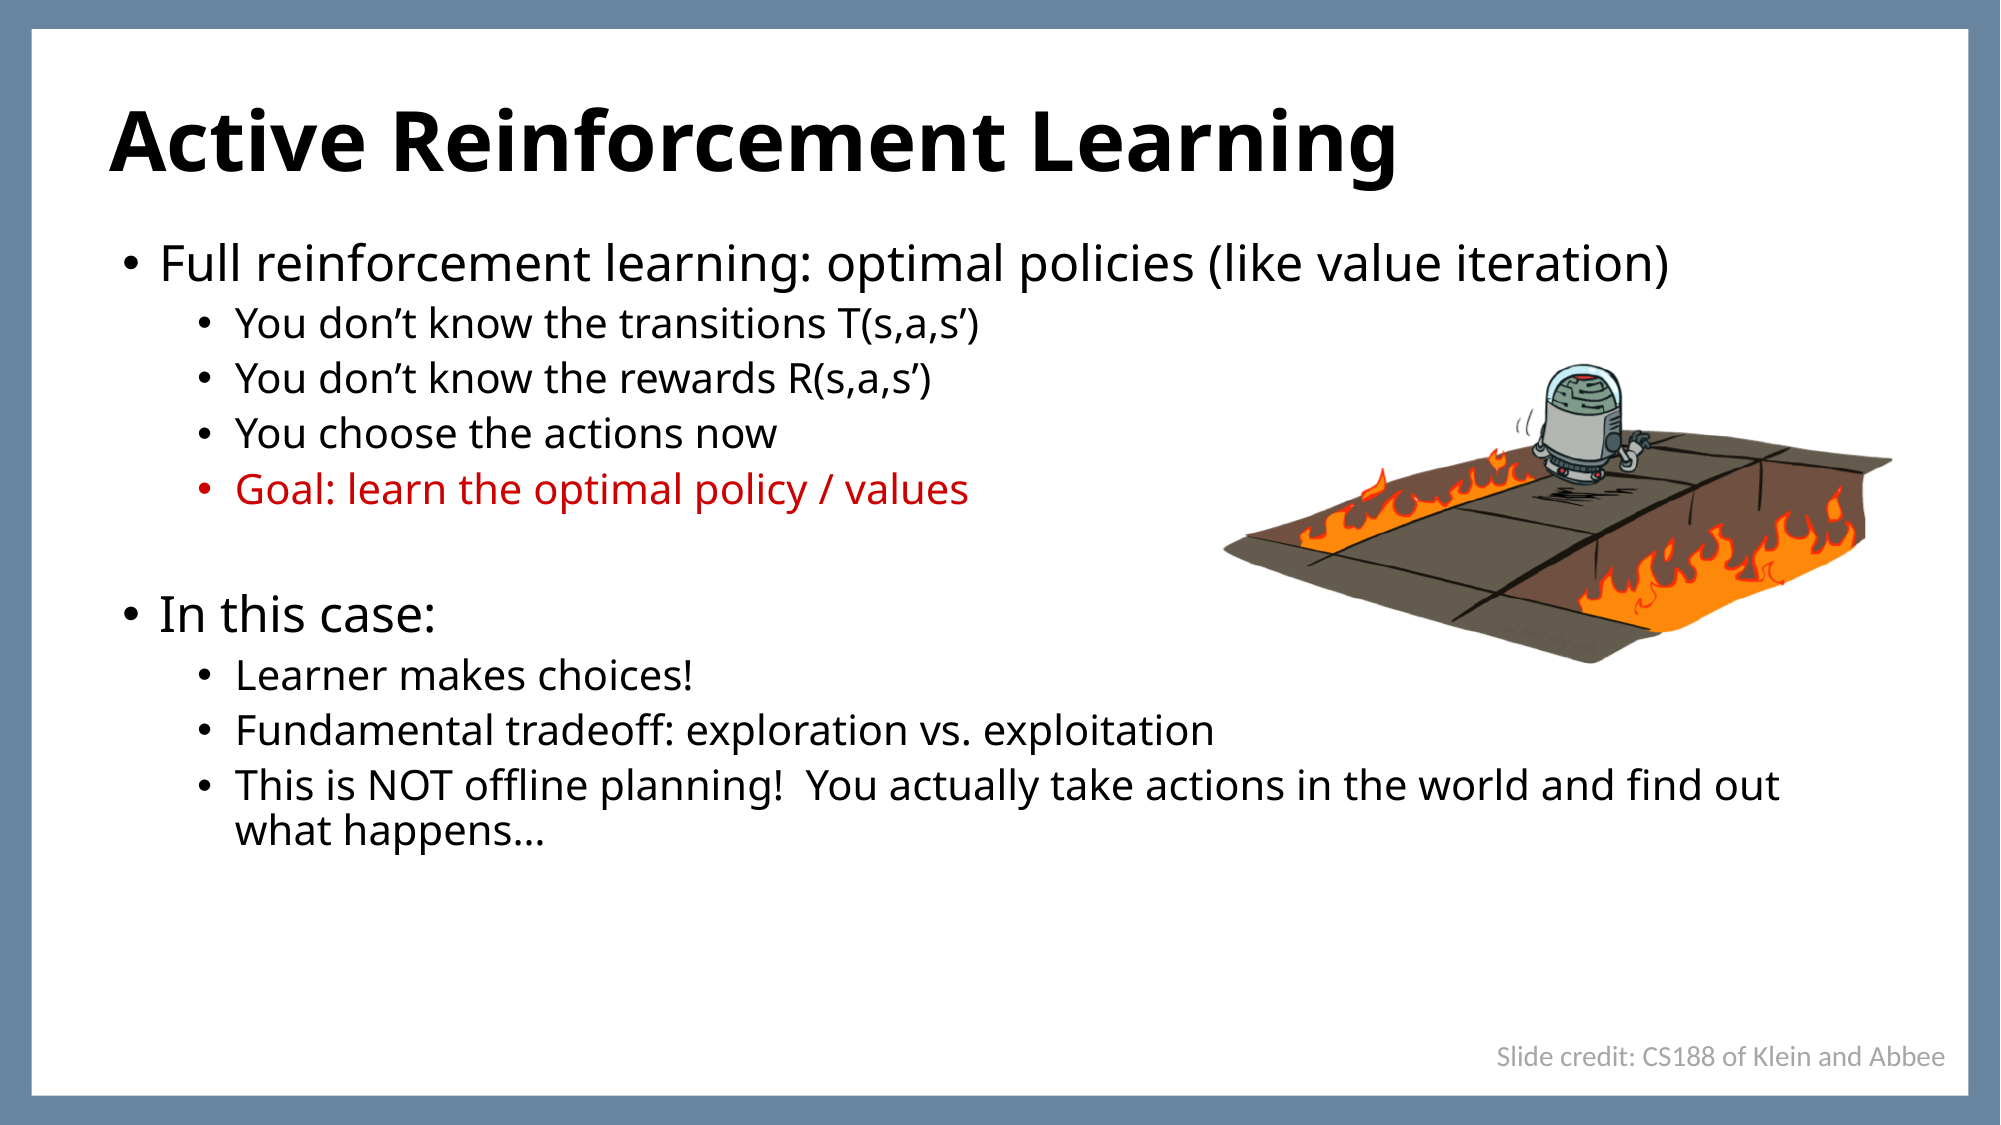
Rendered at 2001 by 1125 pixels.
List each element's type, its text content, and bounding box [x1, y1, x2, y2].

text_box [77, 68, 688, 186]
text_box Slide credit: CS188 of Klein and Abbee [1482, 1029, 1961, 1080]
picture [1217, 337, 1893, 664]
text_box Active Reinforcement Learning [94, 69, 1555, 198]
text_box Full reinforcement learning: optimal policies (like value iteration) You don’t know the transitions T(s,a,s’) You don’t know the rewards R(s,a,s’) You choose the actions now Goal: learn the optimal policy / values In this case: Learner makes choices! Fundamental tradeoff: exploration vs. exploitation This is NOT offline planning! You actually take actions in the world and find out what happens… [107, 230, 1825, 1005]
